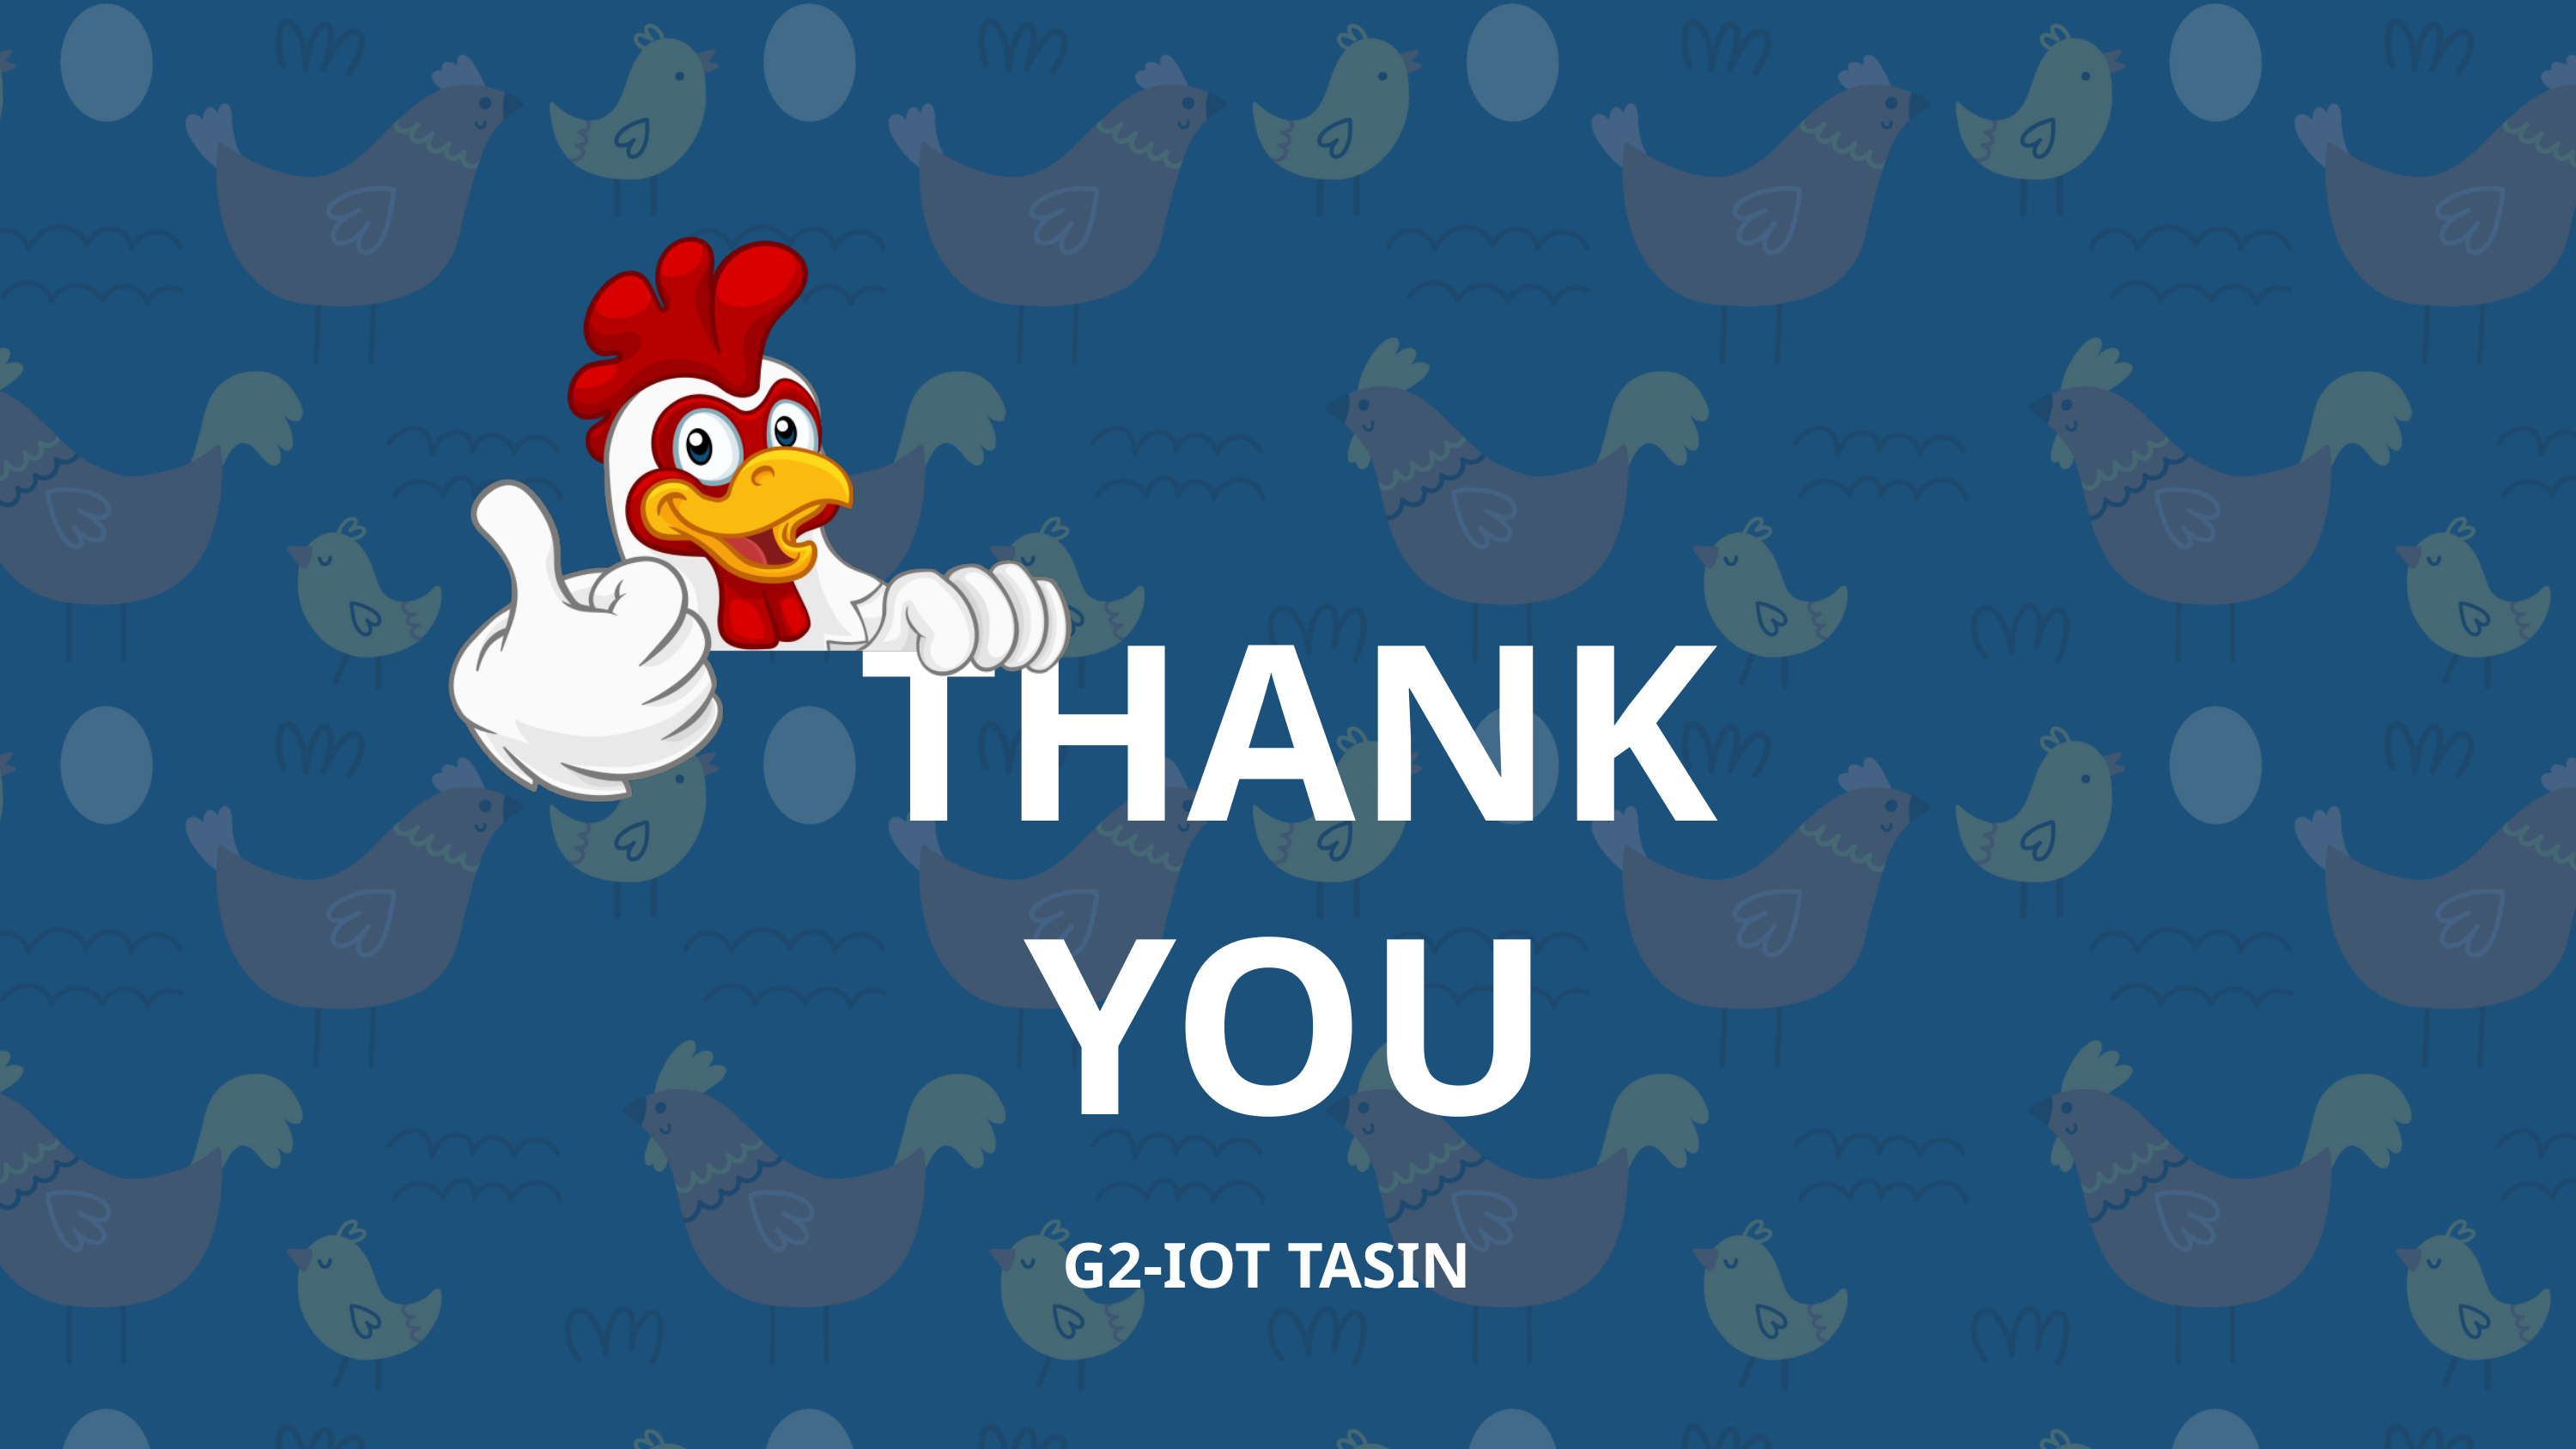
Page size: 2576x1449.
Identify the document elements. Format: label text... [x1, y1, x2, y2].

text_box THANK YOU [598, 576, 1978, 1164]
text_box G2-IOT TASIN [1062, 1225, 1514, 1300]
text_box [437, 231, 1078, 811]
text_box [0, 0, 2576, 1449]
